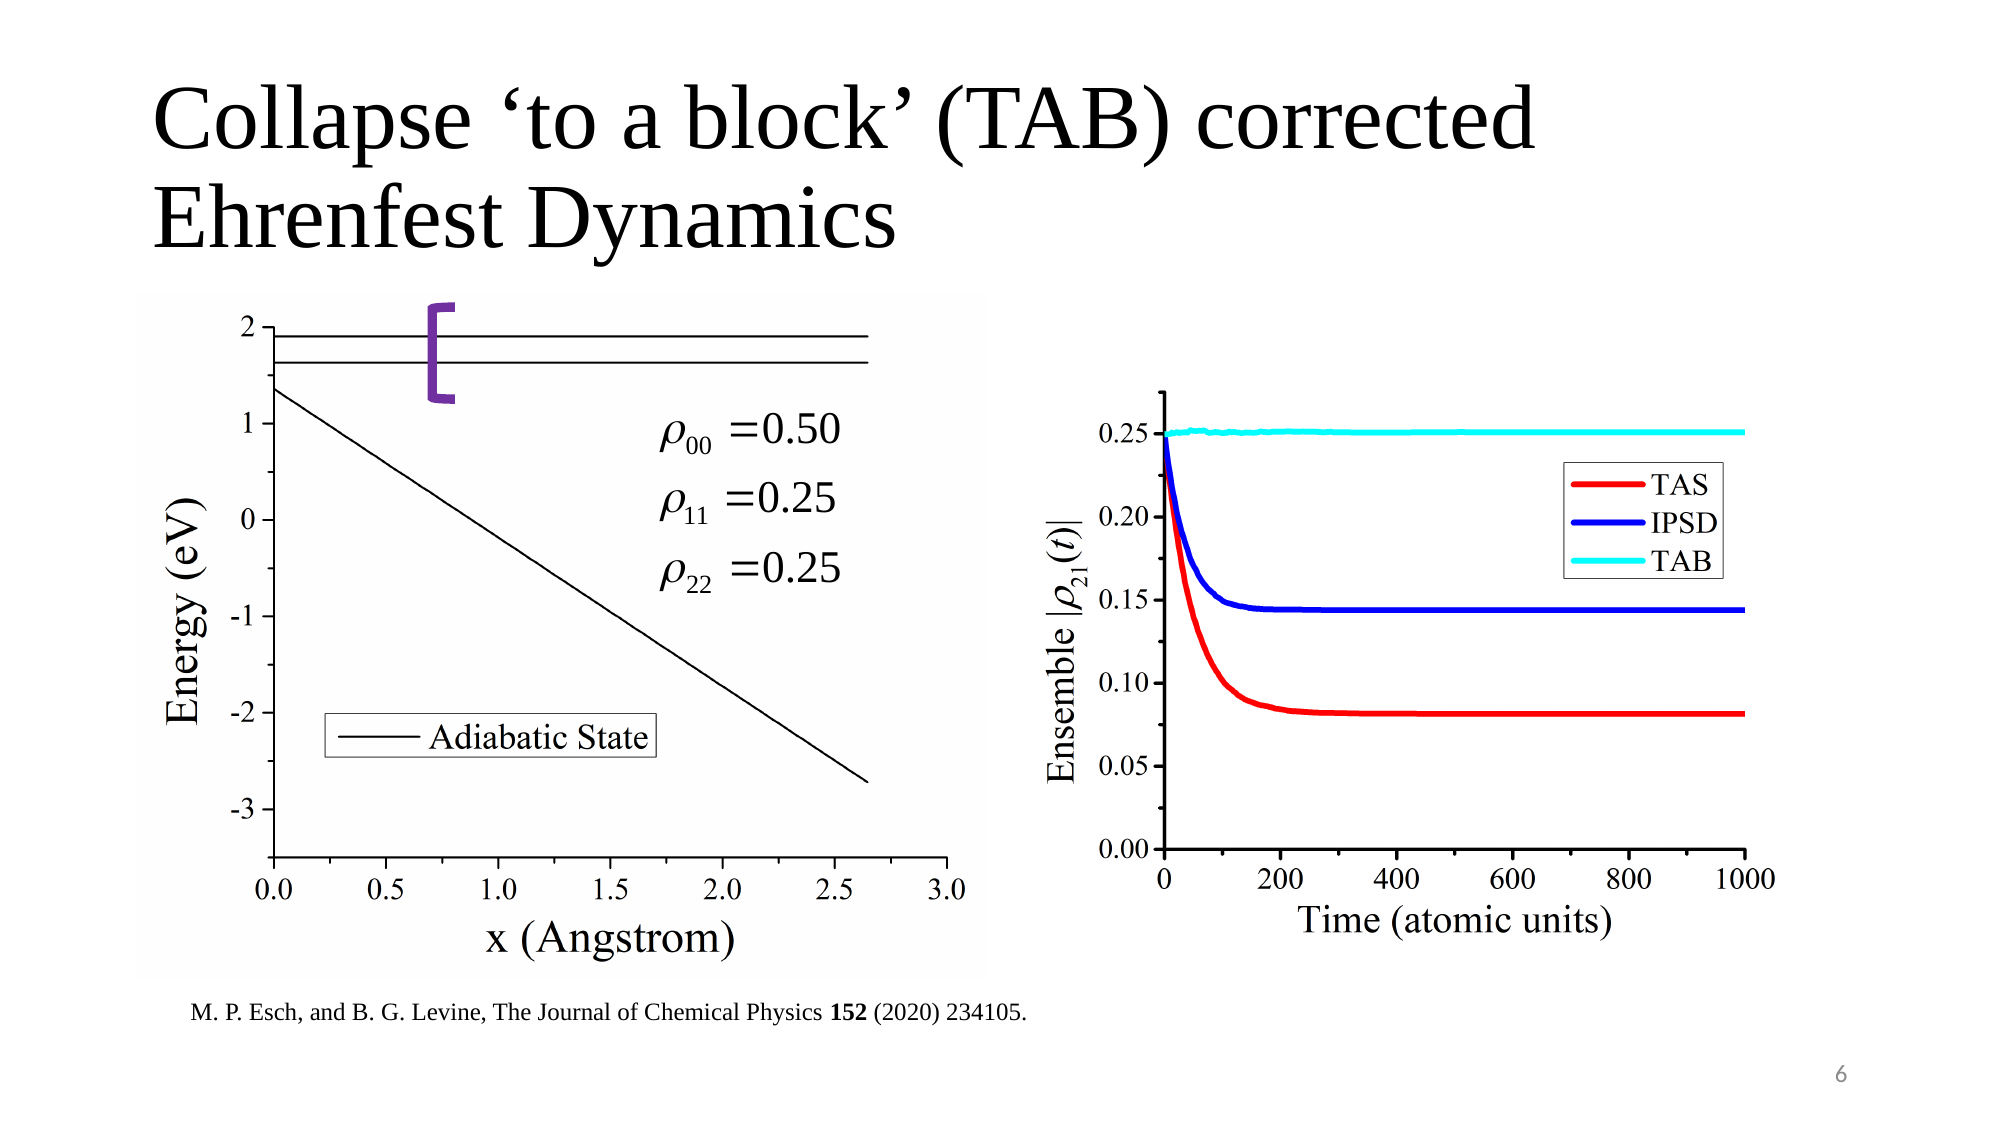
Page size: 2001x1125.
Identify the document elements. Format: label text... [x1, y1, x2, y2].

title Collapse ‘to a block’ (TAB) corrected Ehrenfest Dynamics [137, 59, 1863, 278]
text_box M. P. Esch, and B. G. Levine, The Journal of Chemical Physics 152 (2020) 234105. [175, 988, 1806, 1034]
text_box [651, 399, 849, 604]
picture [1012, 318, 1863, 955]
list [137, 293, 988, 980]
slide_number 6 [1412, 1042, 1863, 1103]
